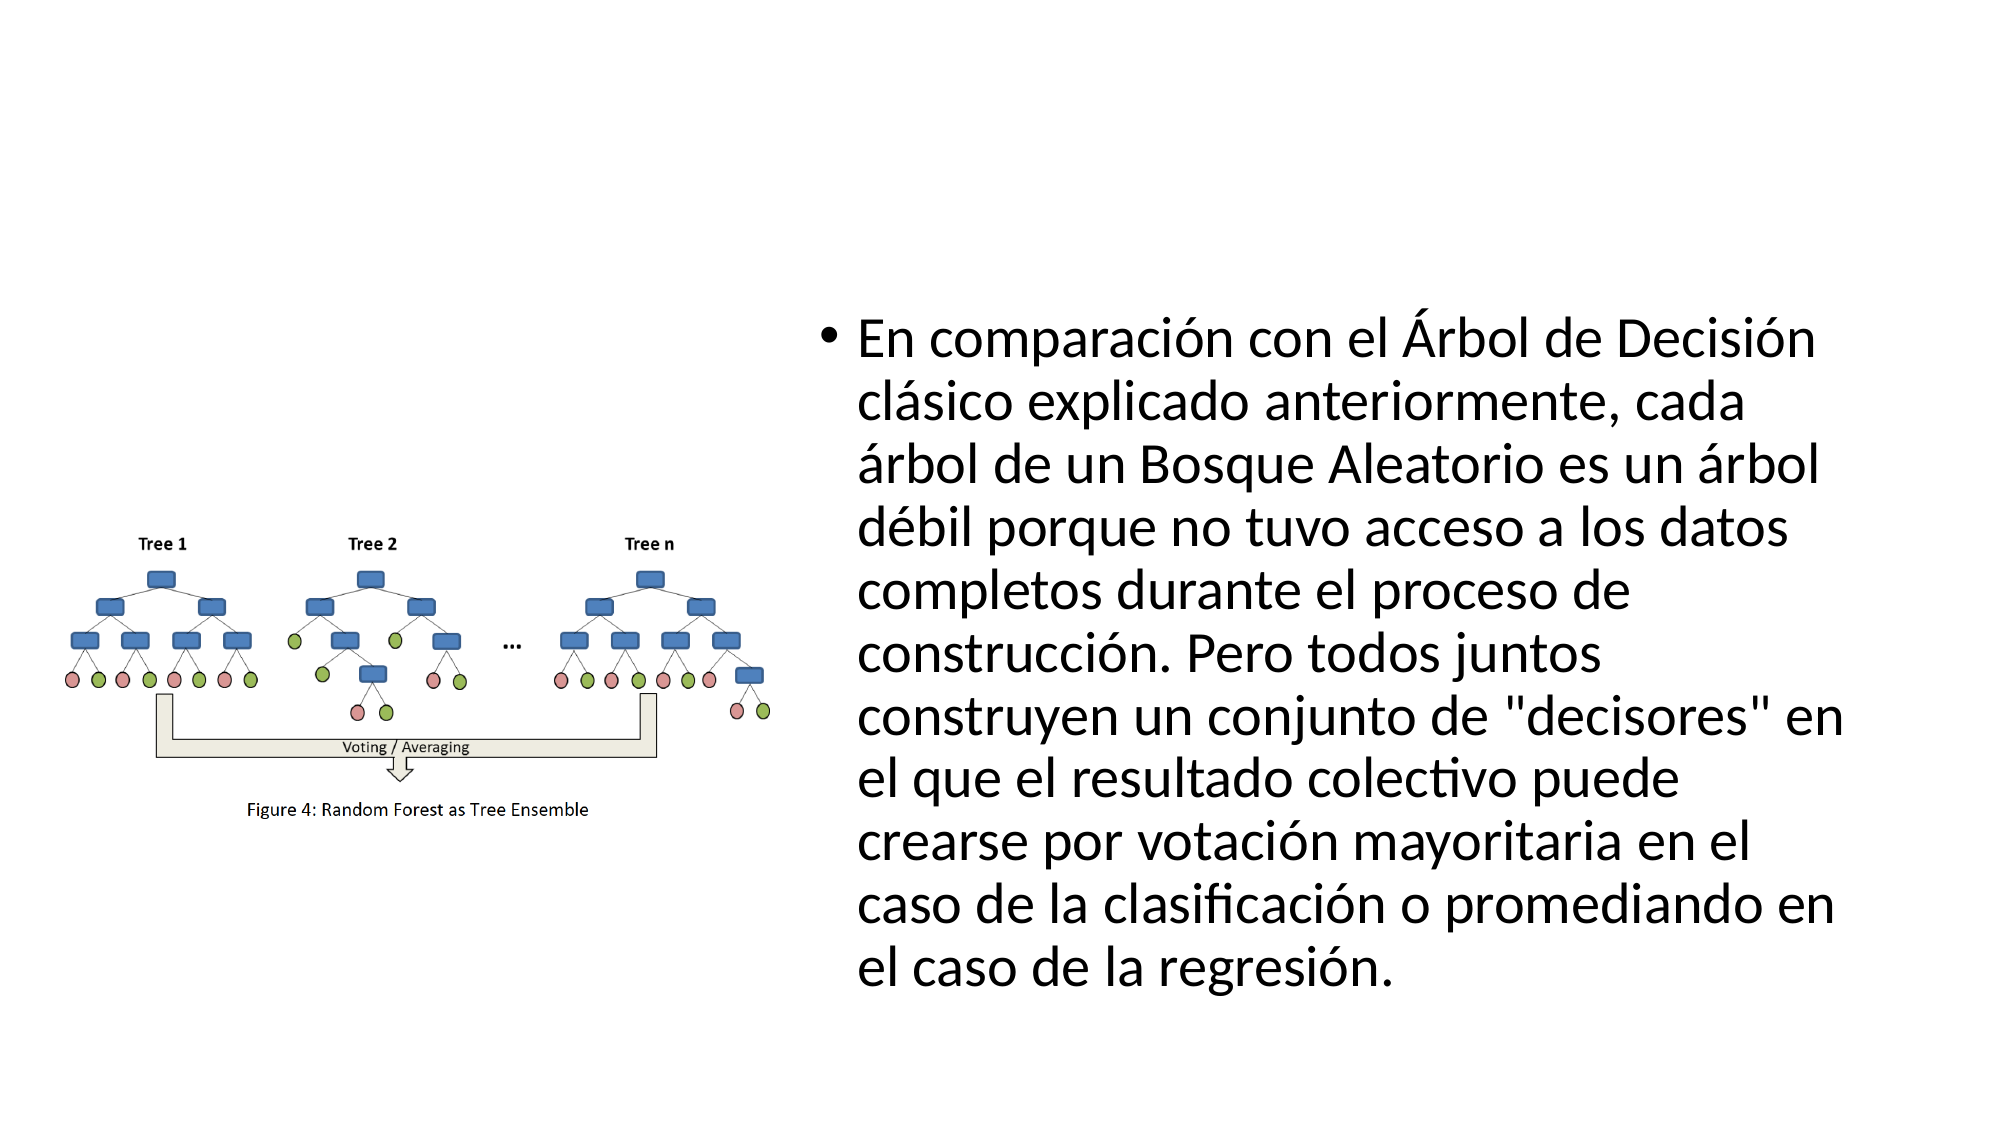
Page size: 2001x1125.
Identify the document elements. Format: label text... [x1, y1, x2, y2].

list En comparación con el Árbol de Decisión clásico explicado anteriormente, cada árbol de un Bosque Aleatorio es un árbol débil porque no tuvo acceso a los datos completos durante el proceso de construcción. Pero todos juntos construyen un conjunto de "decisores" en el que el resultado colectivo puede crearse por votación mayoritaria en el caso de la clasificación o promediando en el caso de la regresión. [804, 299, 1863, 1014]
picture [4, 491, 805, 821]
